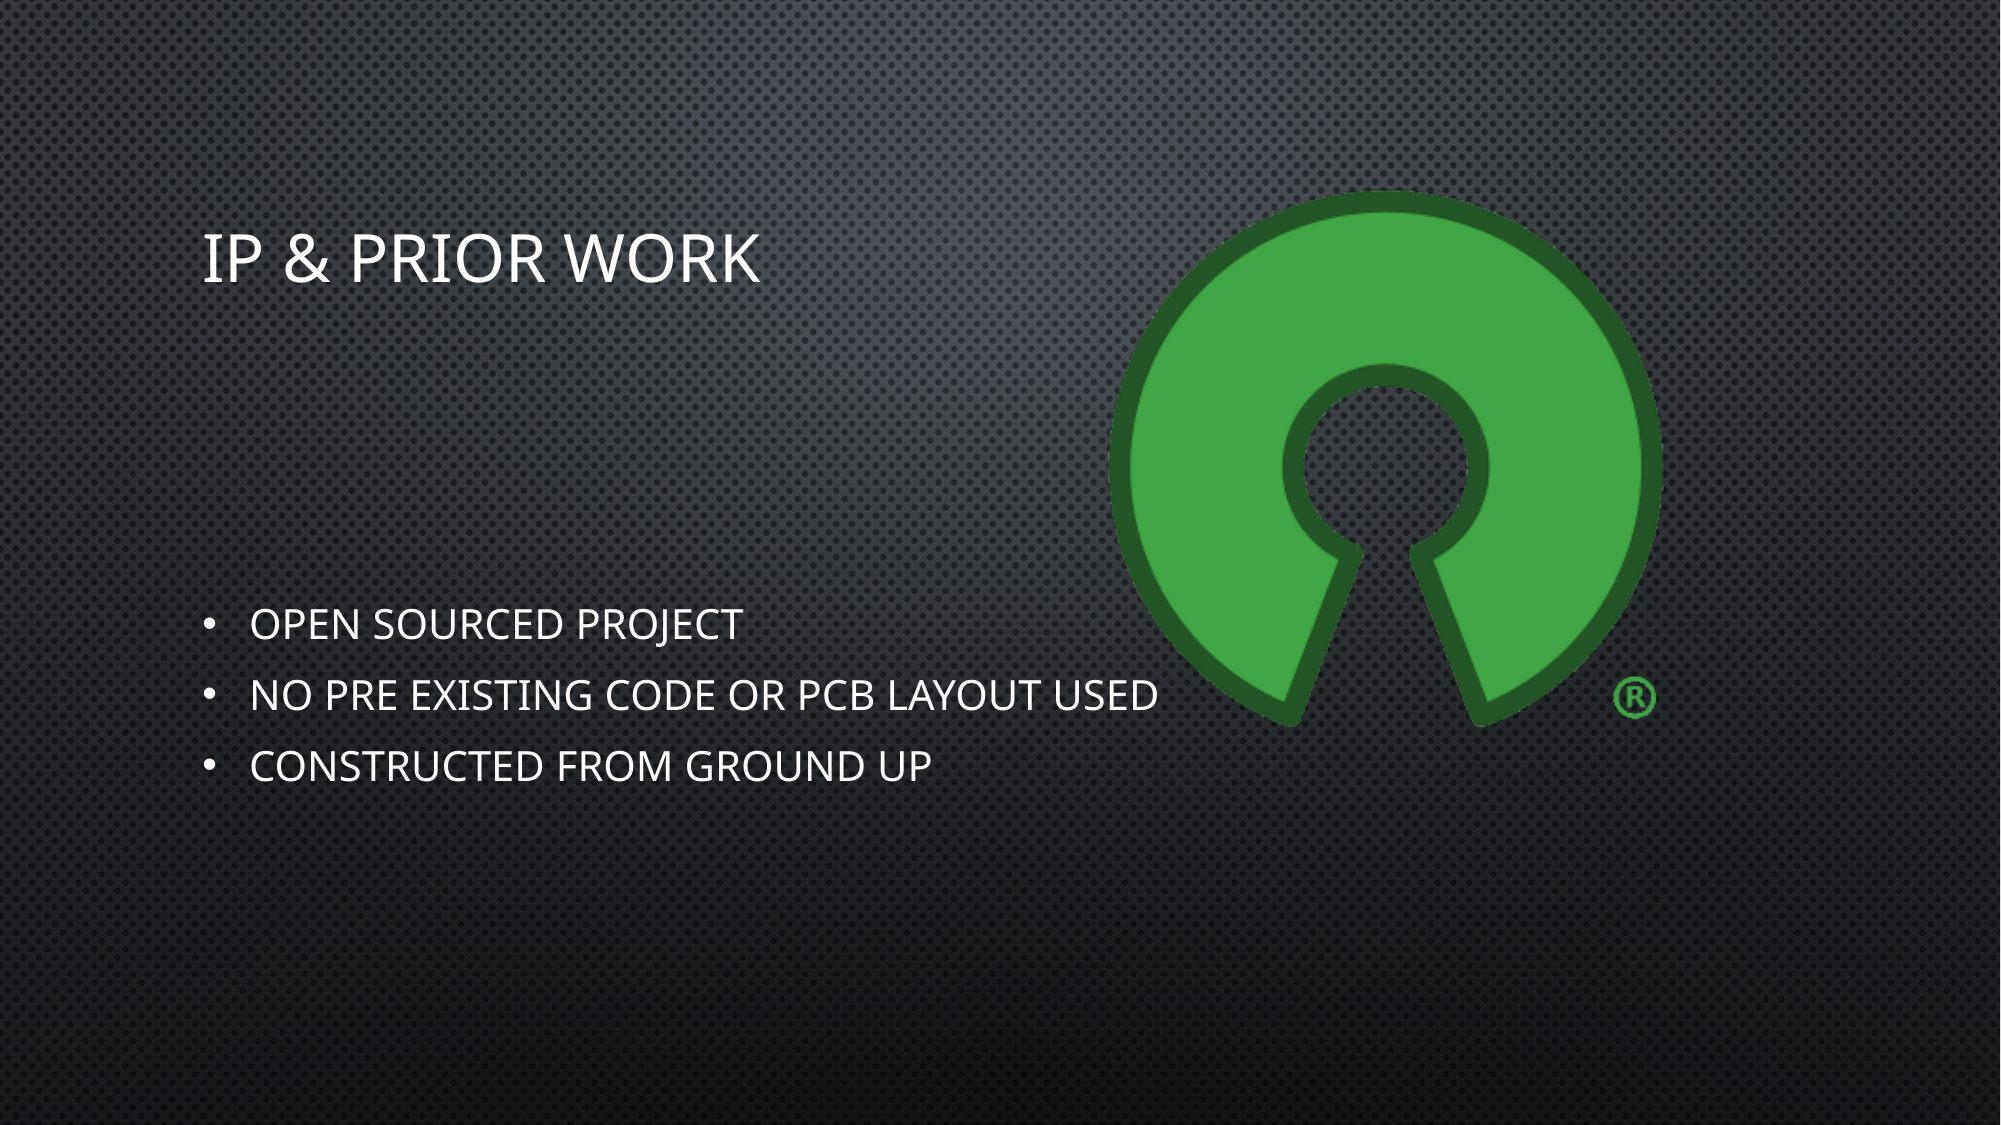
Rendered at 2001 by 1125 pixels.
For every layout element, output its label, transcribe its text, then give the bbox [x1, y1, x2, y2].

list Open sourced project No pre existing code or PCB layout used Constructed from ground up [187, 437, 1813, 950]
picture [0, 0, 2001, 1125]
title IP & PRIOR WORK [187, 99, 1813, 413]
